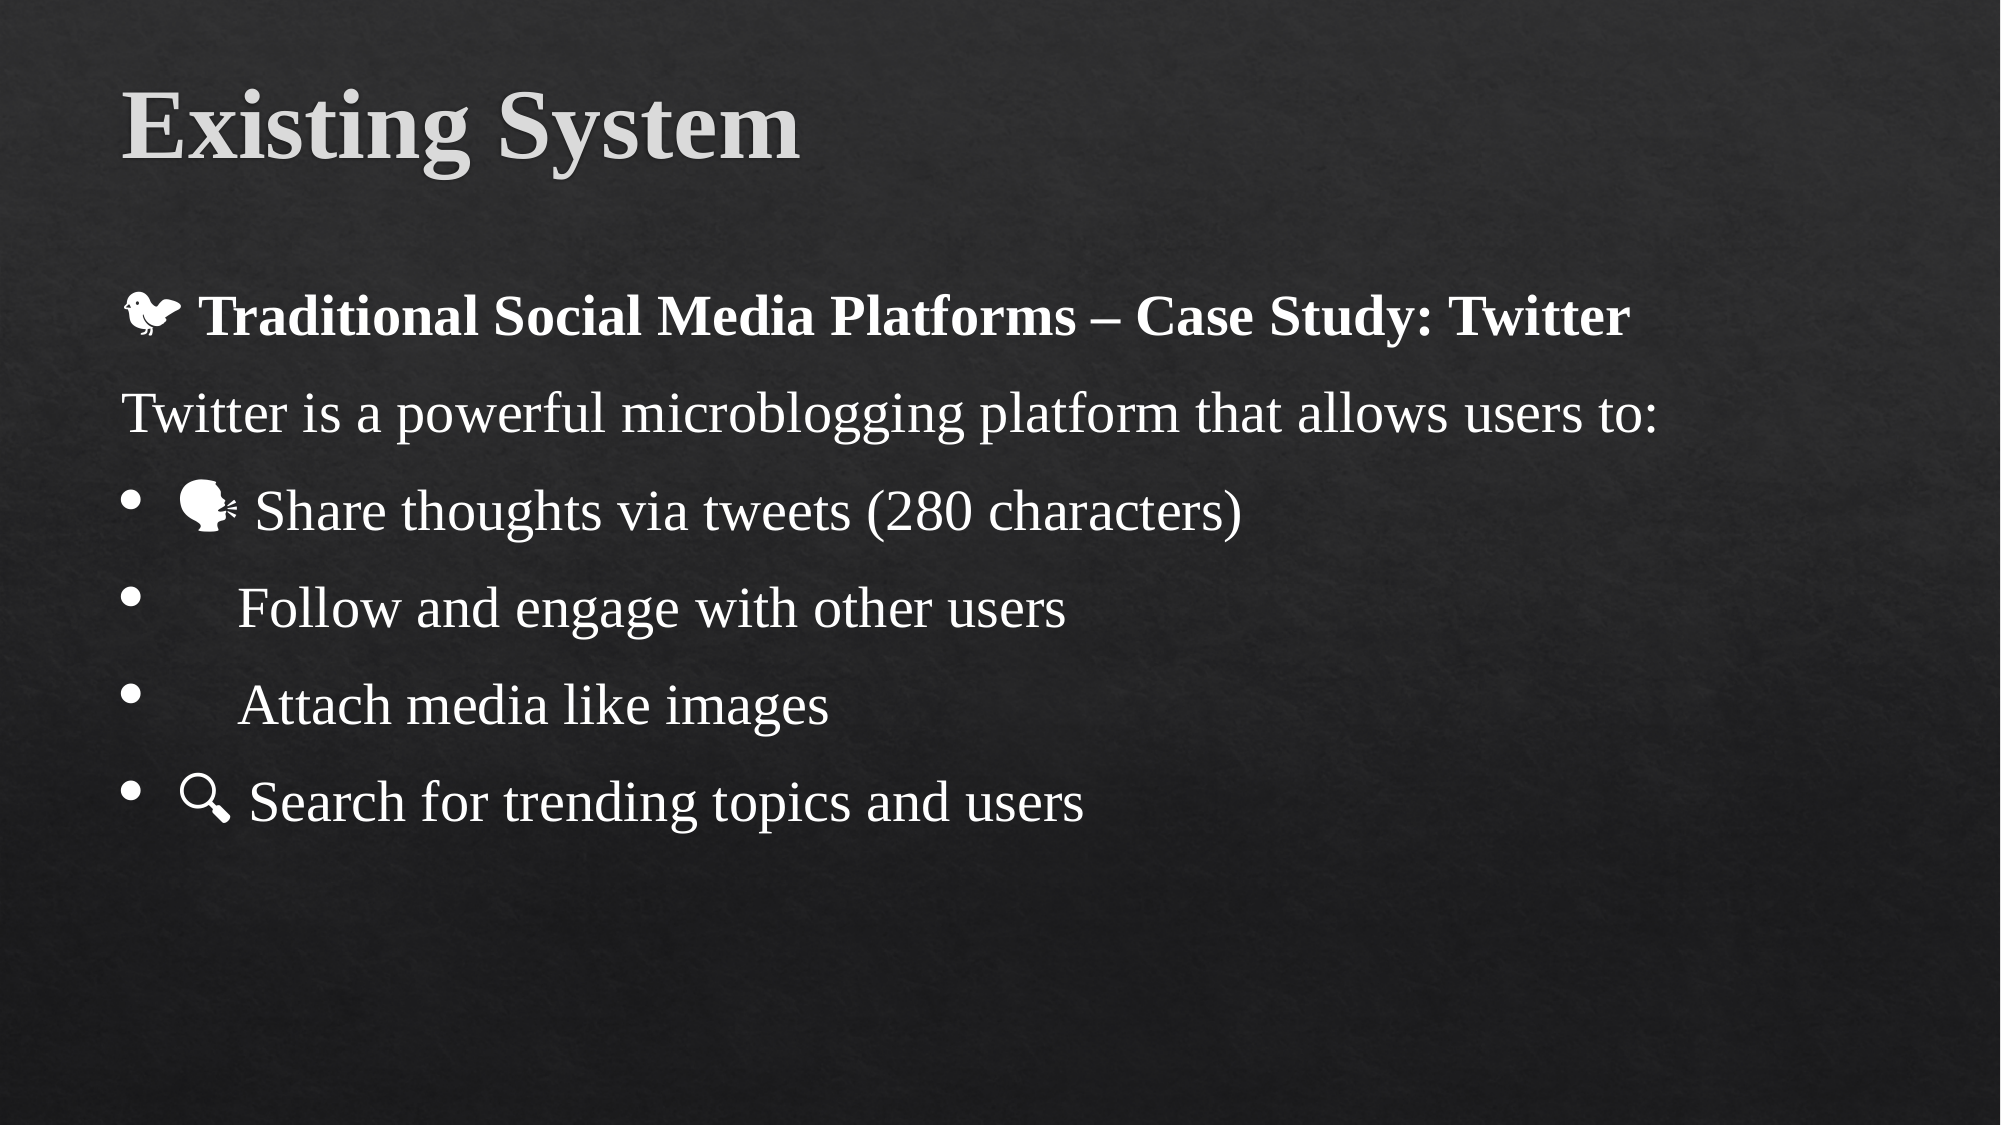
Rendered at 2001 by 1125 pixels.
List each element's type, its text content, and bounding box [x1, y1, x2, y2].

text_box 🐦 Traditional Social Media Platforms – Case Study: Twitter Twitter is a powerful microblogging platform that allows users to: 🗣️ Share thoughts via tweets (280 characters) 👥 Follow and engage with other users 📸 Attach media like images 🔍 Search for trending topics and users [106, 259, 1796, 841]
title Existing System [106, 40, 1569, 198]
